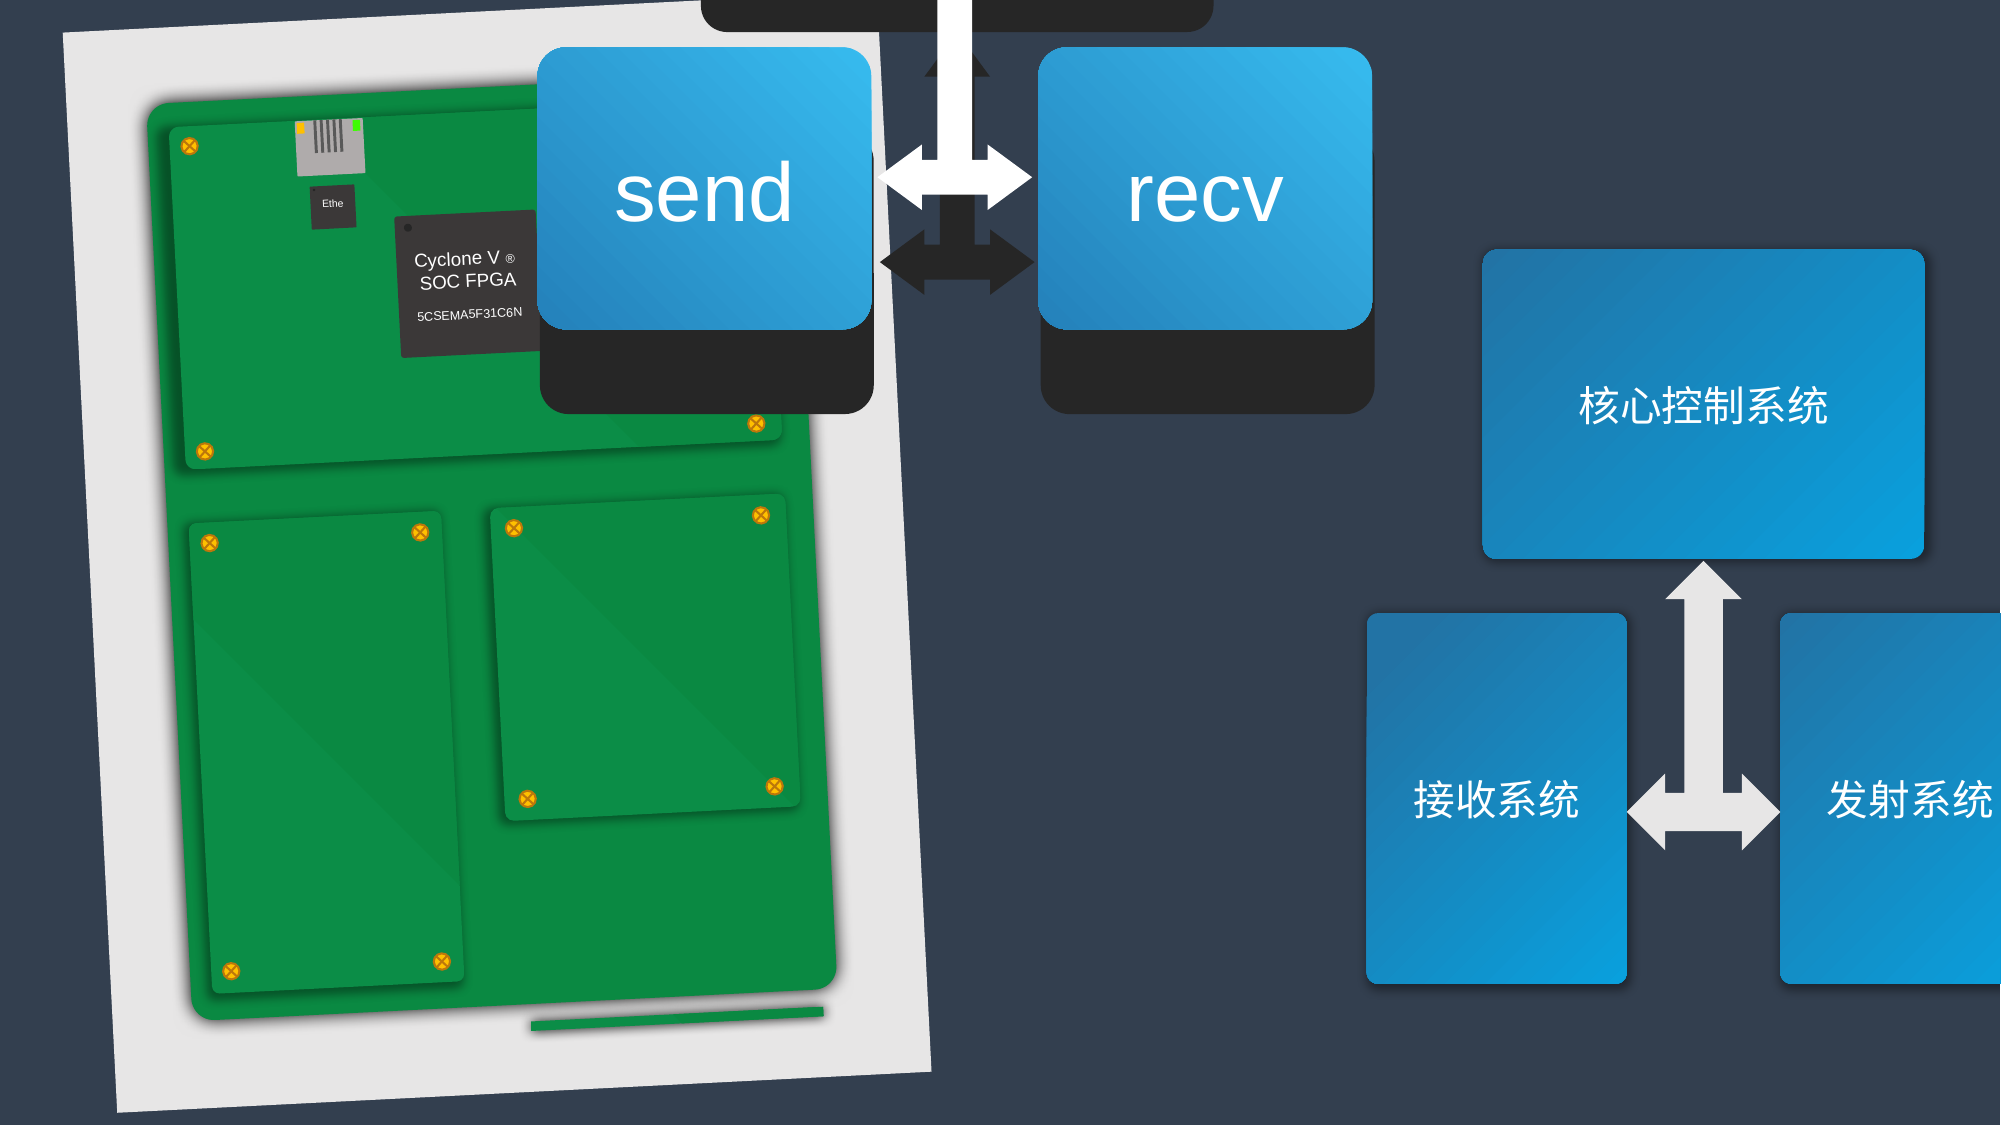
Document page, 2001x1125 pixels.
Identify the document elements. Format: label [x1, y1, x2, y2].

text_box [1366, 249, 2000, 984]
text_box [537, 0, 1375, 415]
text_box [89, 11, 905, 1093]
